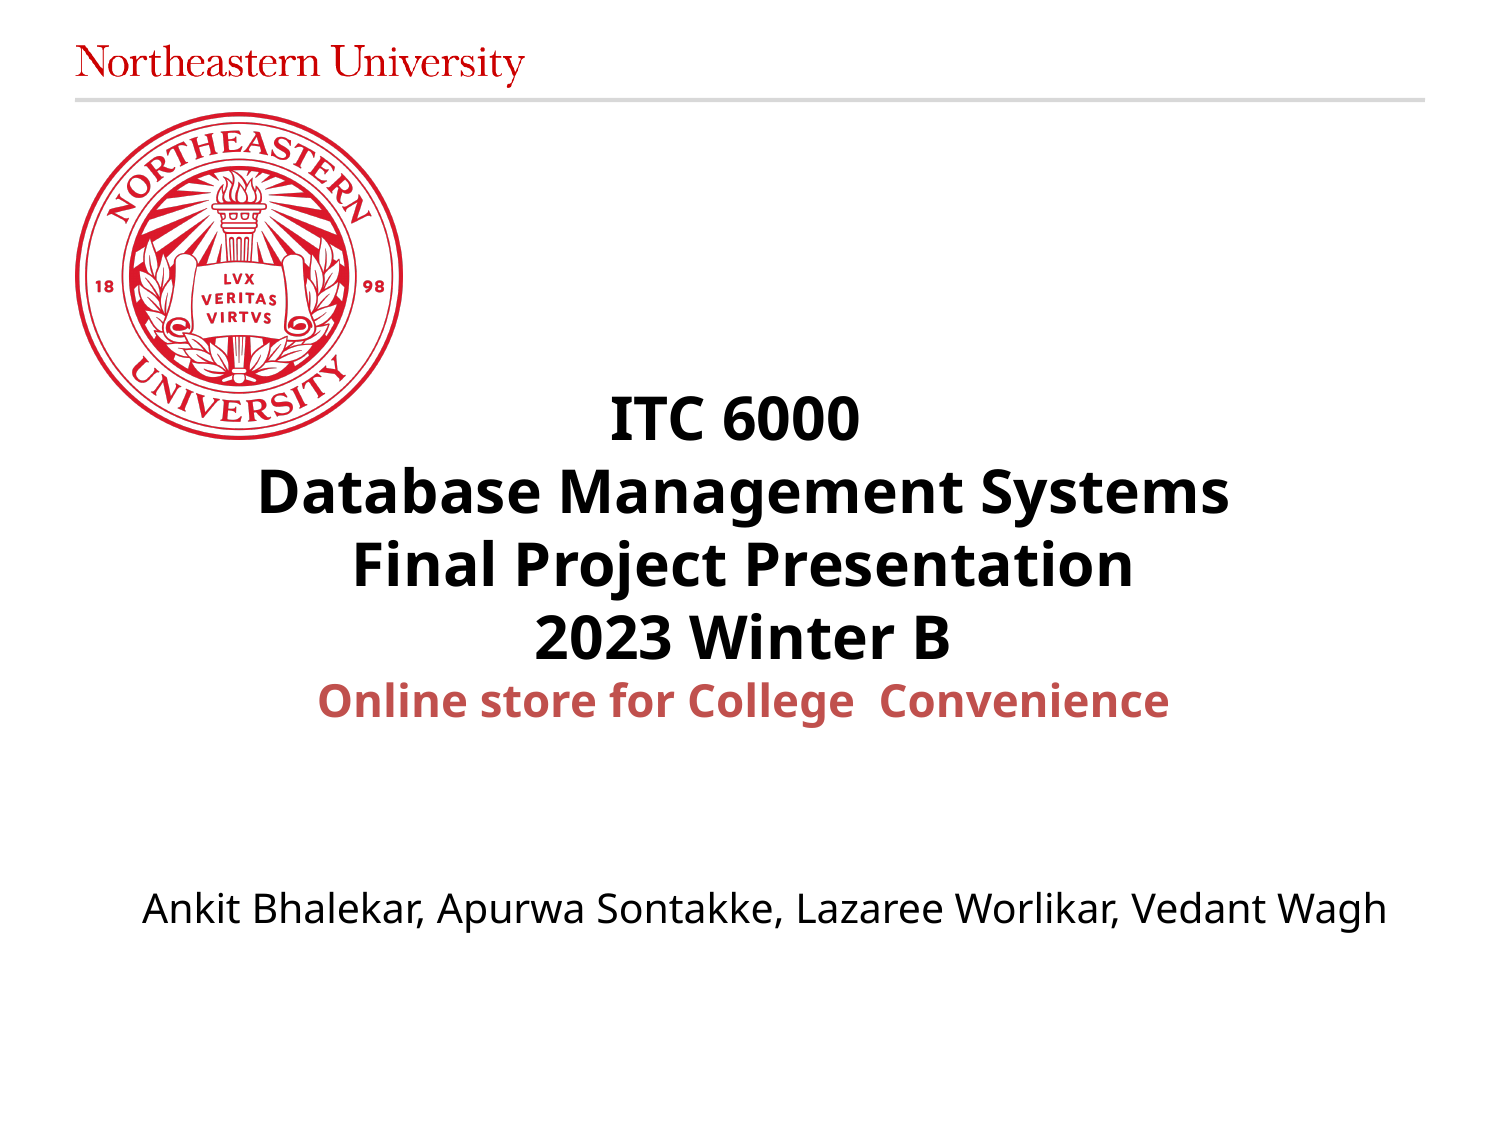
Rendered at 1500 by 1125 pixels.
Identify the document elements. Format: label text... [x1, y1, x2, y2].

picture [75, 44, 525, 88]
text_box Ankit Bhalekar, Apurwa Sontakke, Lazaree Worlikar, Vedant Wagh [58, 874, 1473, 972]
picture [74, 112, 403, 441]
title ITC 6000 Database Management Systems Final Project Presentation 2023 Winter B Online store for College Convenience [74, 372, 1413, 801]
